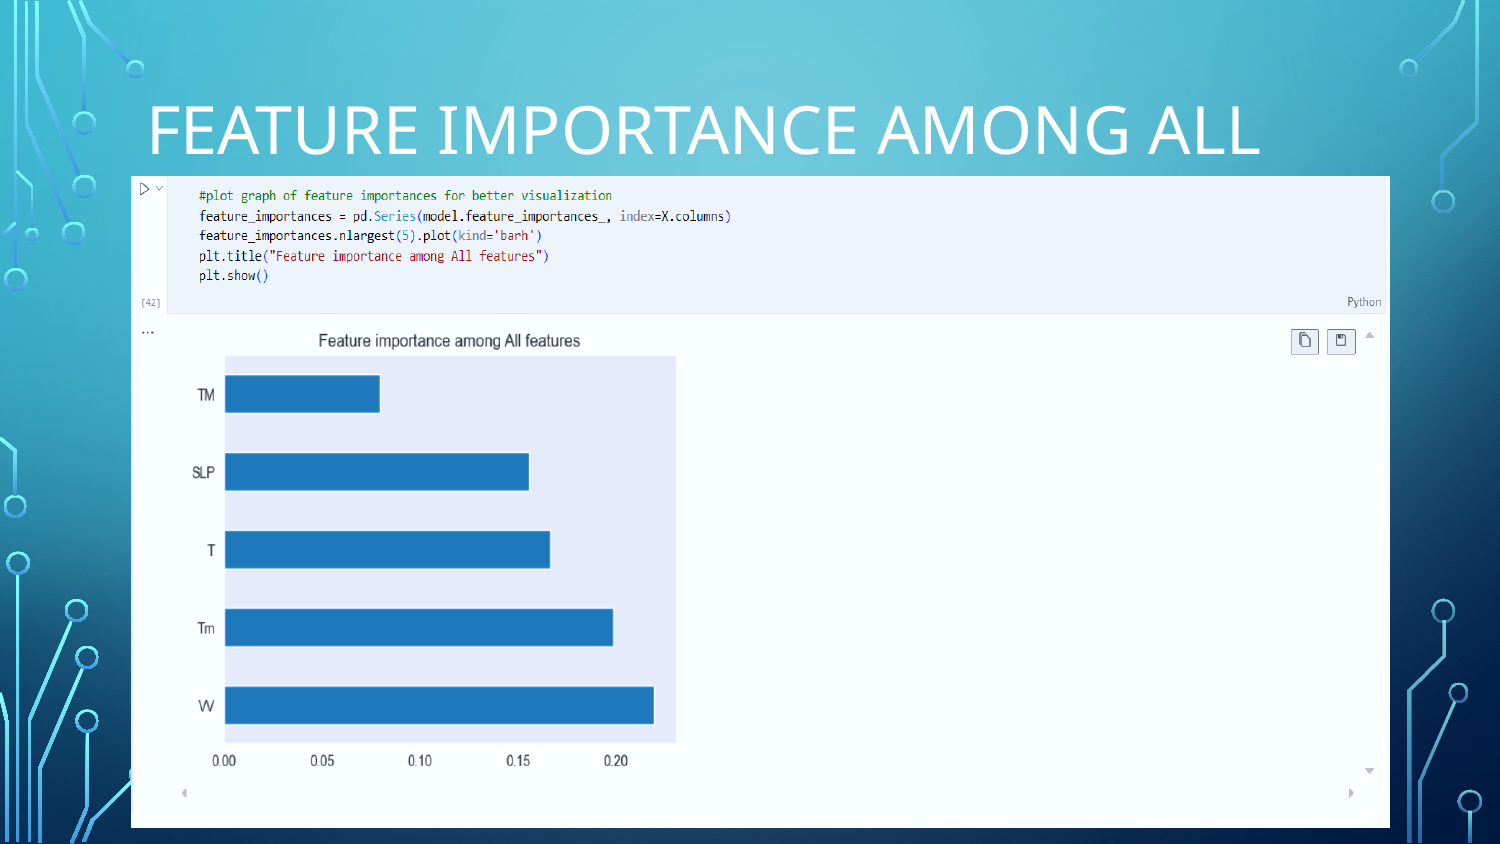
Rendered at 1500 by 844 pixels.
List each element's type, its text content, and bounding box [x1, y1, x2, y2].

picture [131, 176, 1390, 828]
text_box FEATURE IMPORTANCE AMONG ALL FEATURES [131, 80, 1477, 256]
